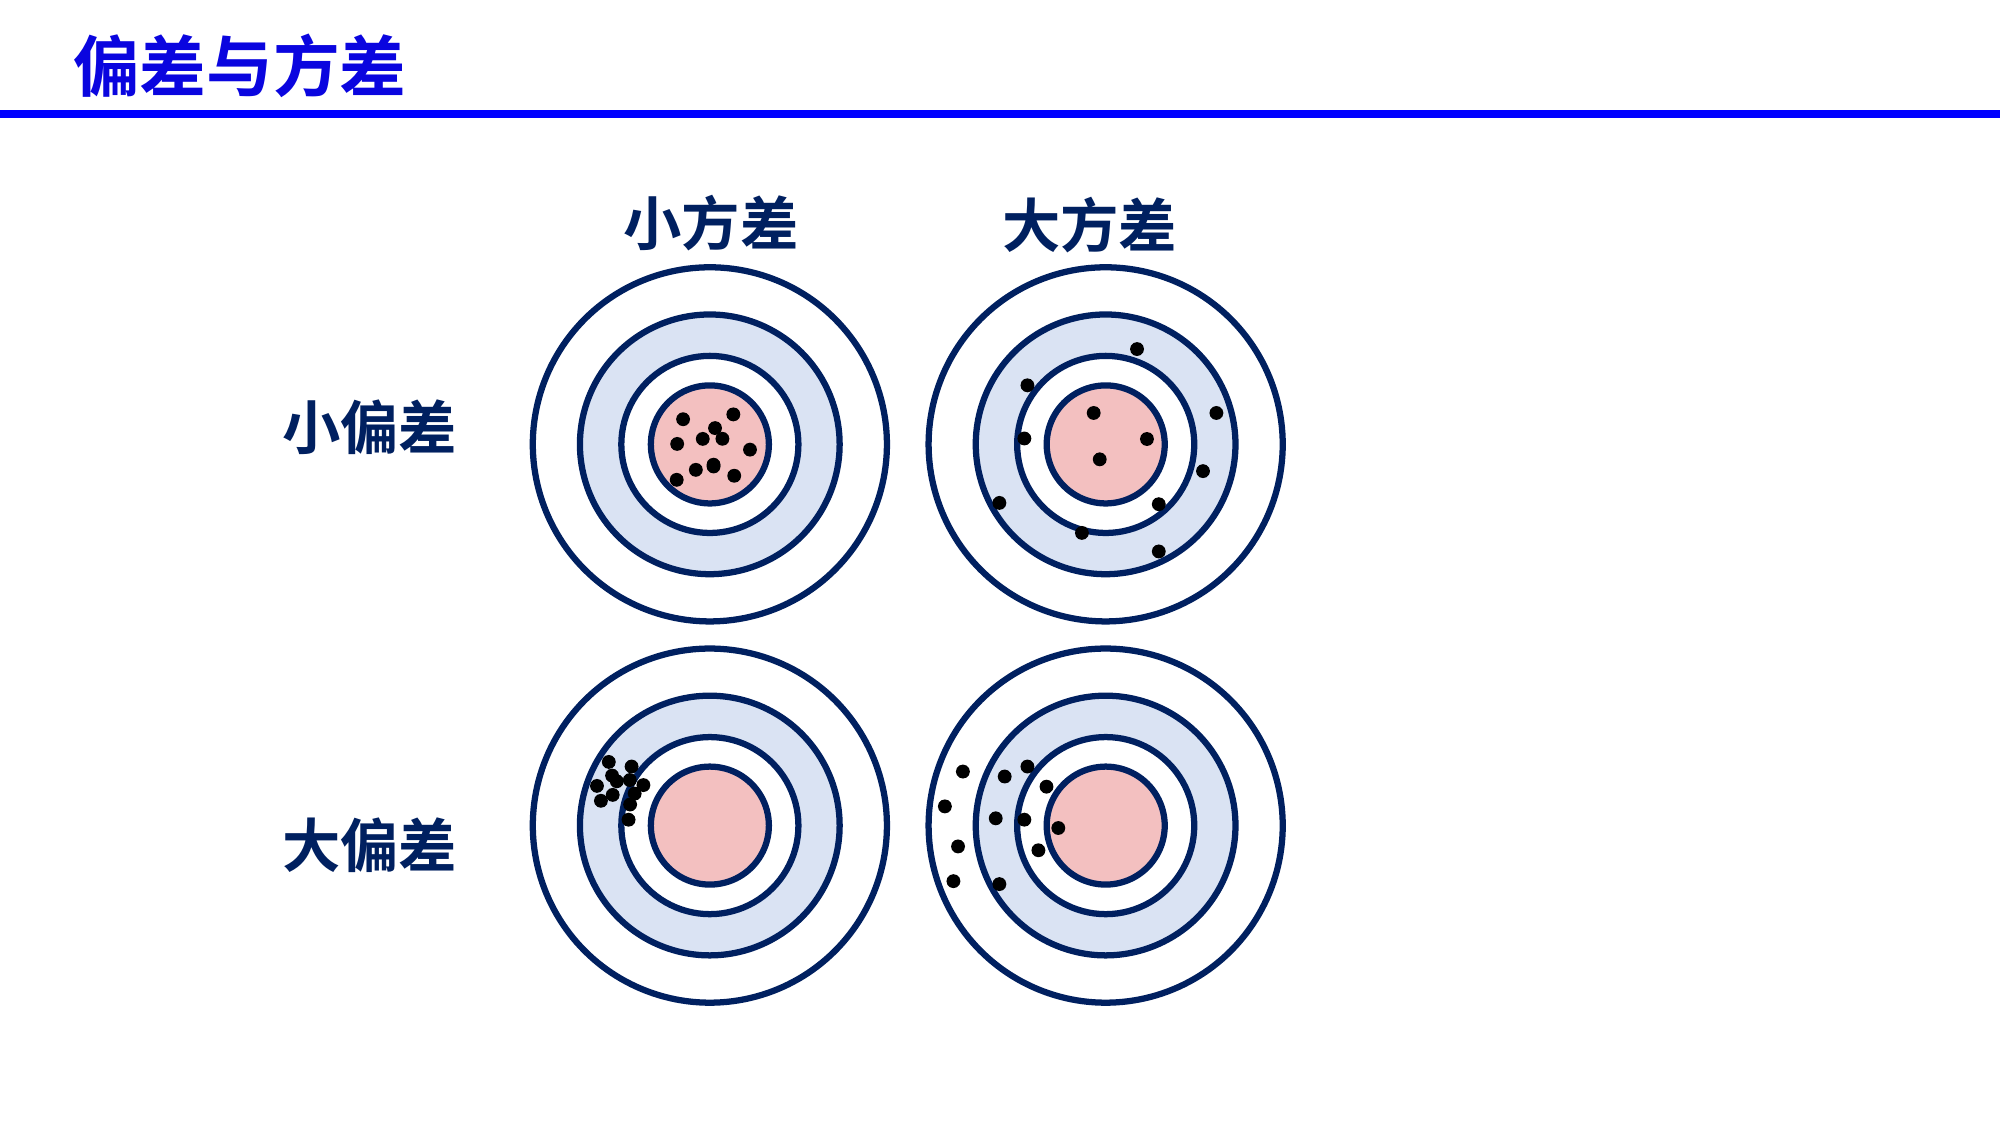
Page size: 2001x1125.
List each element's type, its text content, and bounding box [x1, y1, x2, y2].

text_box 小方差 [608, 180, 814, 265]
text_box 偏差与方差 [58, 17, 1308, 110]
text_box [532, 267, 1283, 1003]
text_box 小偏差 [267, 383, 472, 469]
text_box 大偏差 [267, 801, 472, 887]
text_box 大方差 [987, 181, 1193, 267]
